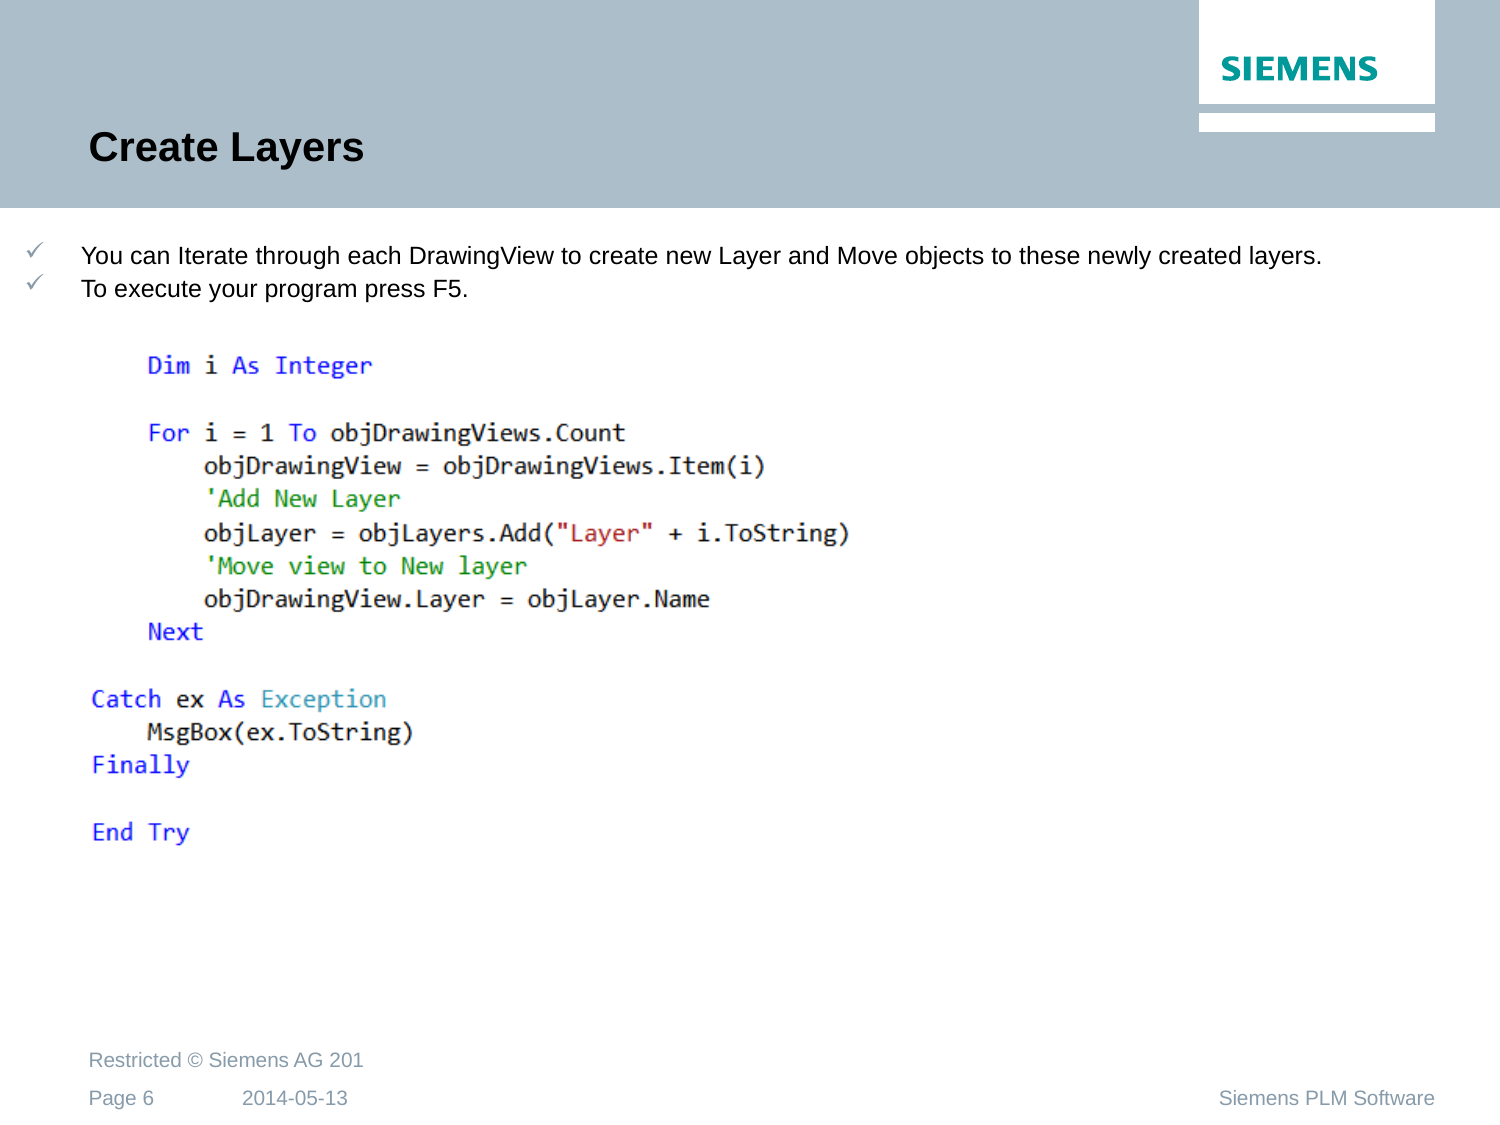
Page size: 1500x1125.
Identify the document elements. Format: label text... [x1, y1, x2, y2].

title Create Layers [0, 0, 1500, 209]
list You can Iterate through each DrawingView to create new Layer and Move objects to these newly created layers. To execute your program press F5. [24, 206, 1372, 976]
picture [62, 349, 1126, 859]
